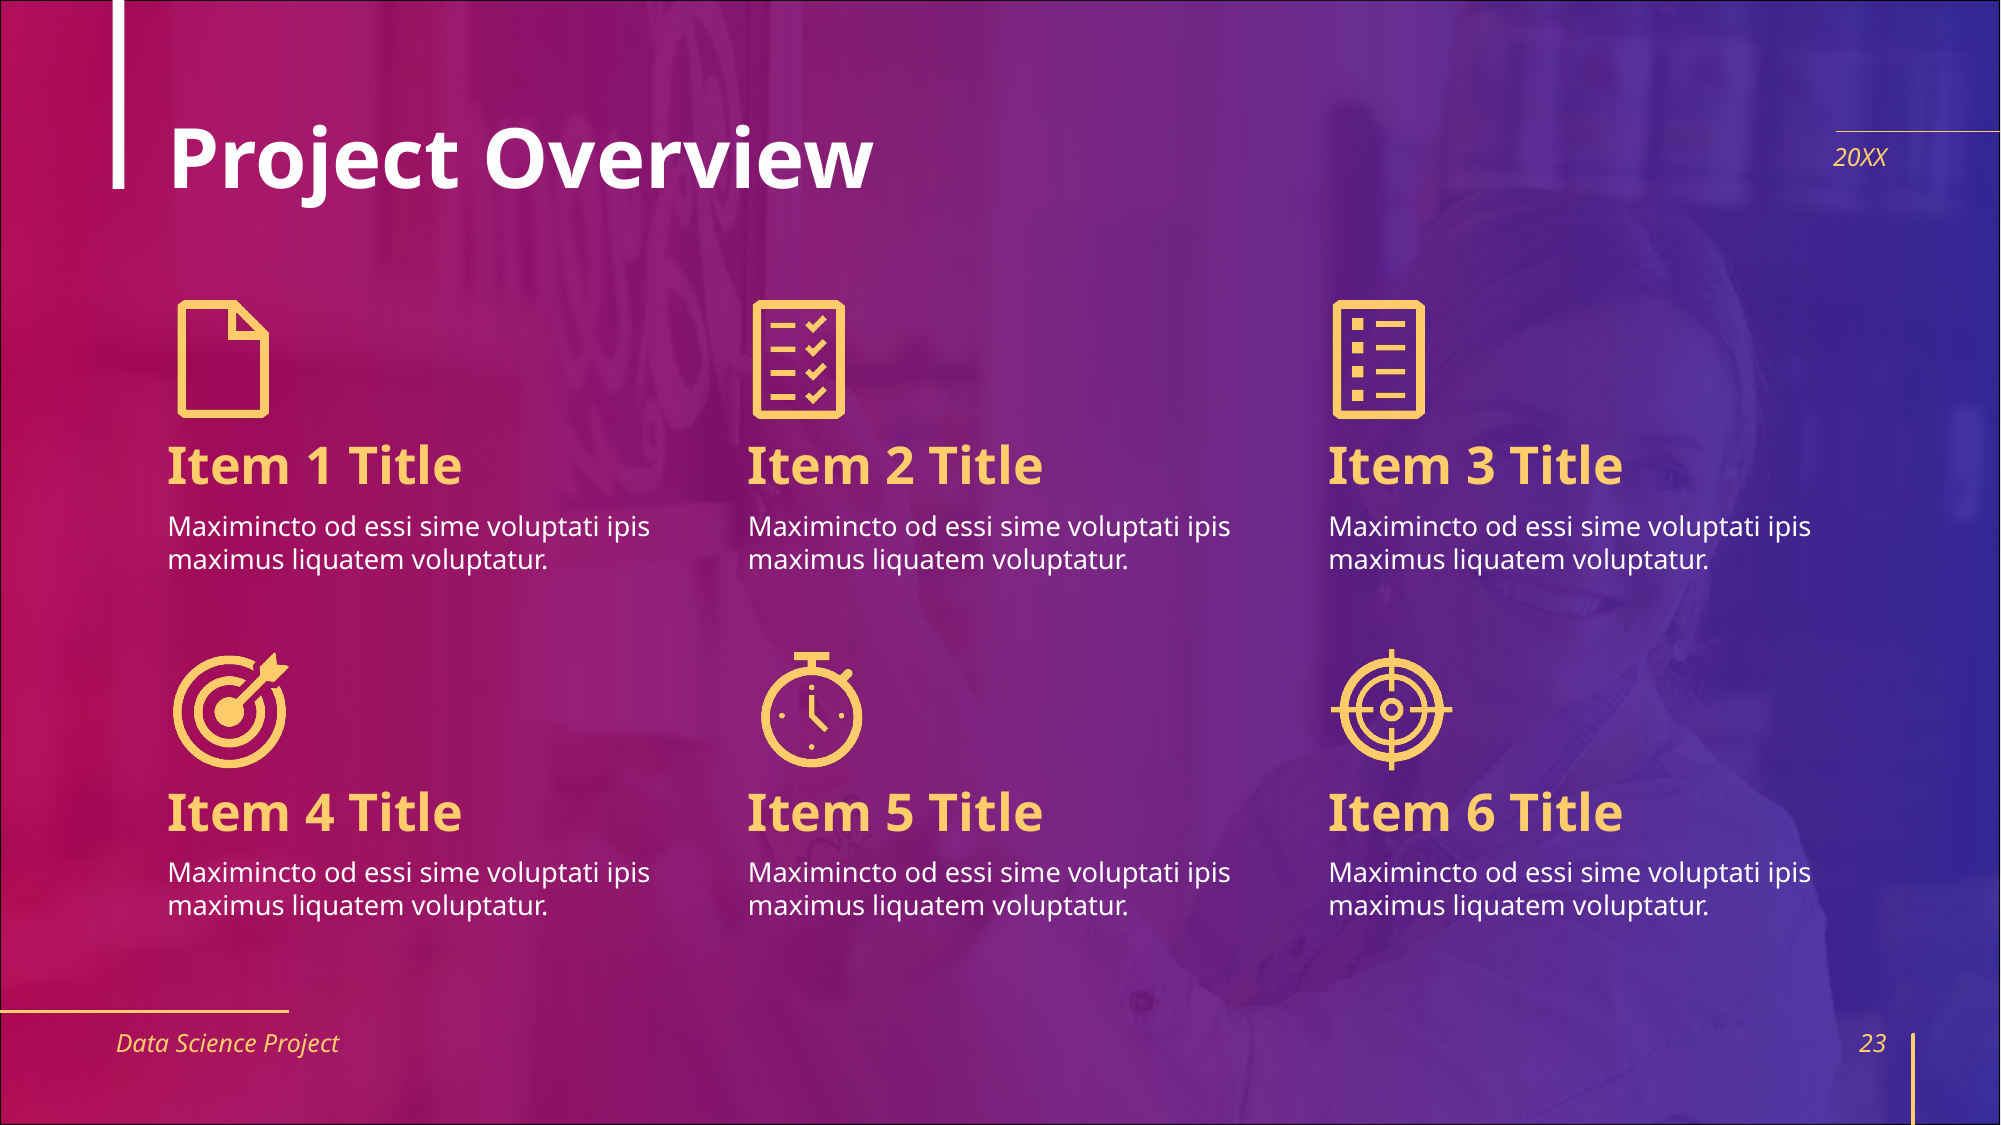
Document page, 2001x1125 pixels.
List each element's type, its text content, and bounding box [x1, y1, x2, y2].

picture [740, 638, 883, 781]
picture [1320, 638, 1463, 781]
list Item 1 Title [152, 432, 687, 501]
picture [152, 288, 294, 431]
list Maximincto od essi sime voluptati ipis maximus liquatem voluptatur. [152, 848, 687, 931]
list Maximincto od essi sime voluptati ipis maximus liquatem voluptatur. [1313, 501, 1848, 584]
footer Data Science Project [100, 1015, 636, 1075]
list Item 5 Title [732, 778, 1268, 848]
slide_number 23 [1451, 1015, 1902, 1075]
list Item 6 Title [1313, 778, 1848, 848]
picture [1306, 288, 1450, 431]
list Maximincto od essi sime voluptati ipis maximus liquatem voluptatur. [1313, 848, 1848, 931]
list Maximincto od essi sime voluptati ipis maximus liquatem voluptatur. [152, 501, 687, 584]
picture [726, 288, 870, 431]
picture [160, 638, 303, 781]
list Item 4 Title [152, 778, 687, 848]
list Item 2 Title [732, 432, 1268, 501]
list Maximincto od essi sime voluptati ipis maximus liquatem voluptatur. [732, 501, 1268, 584]
list 20XX [1818, 137, 1919, 192]
list Maximincto od essi sime voluptati ipis maximus liquatem voluptatur. [732, 848, 1268, 931]
title Project Overview [152, 99, 930, 214]
list Item 3 Title [1313, 432, 1848, 501]
